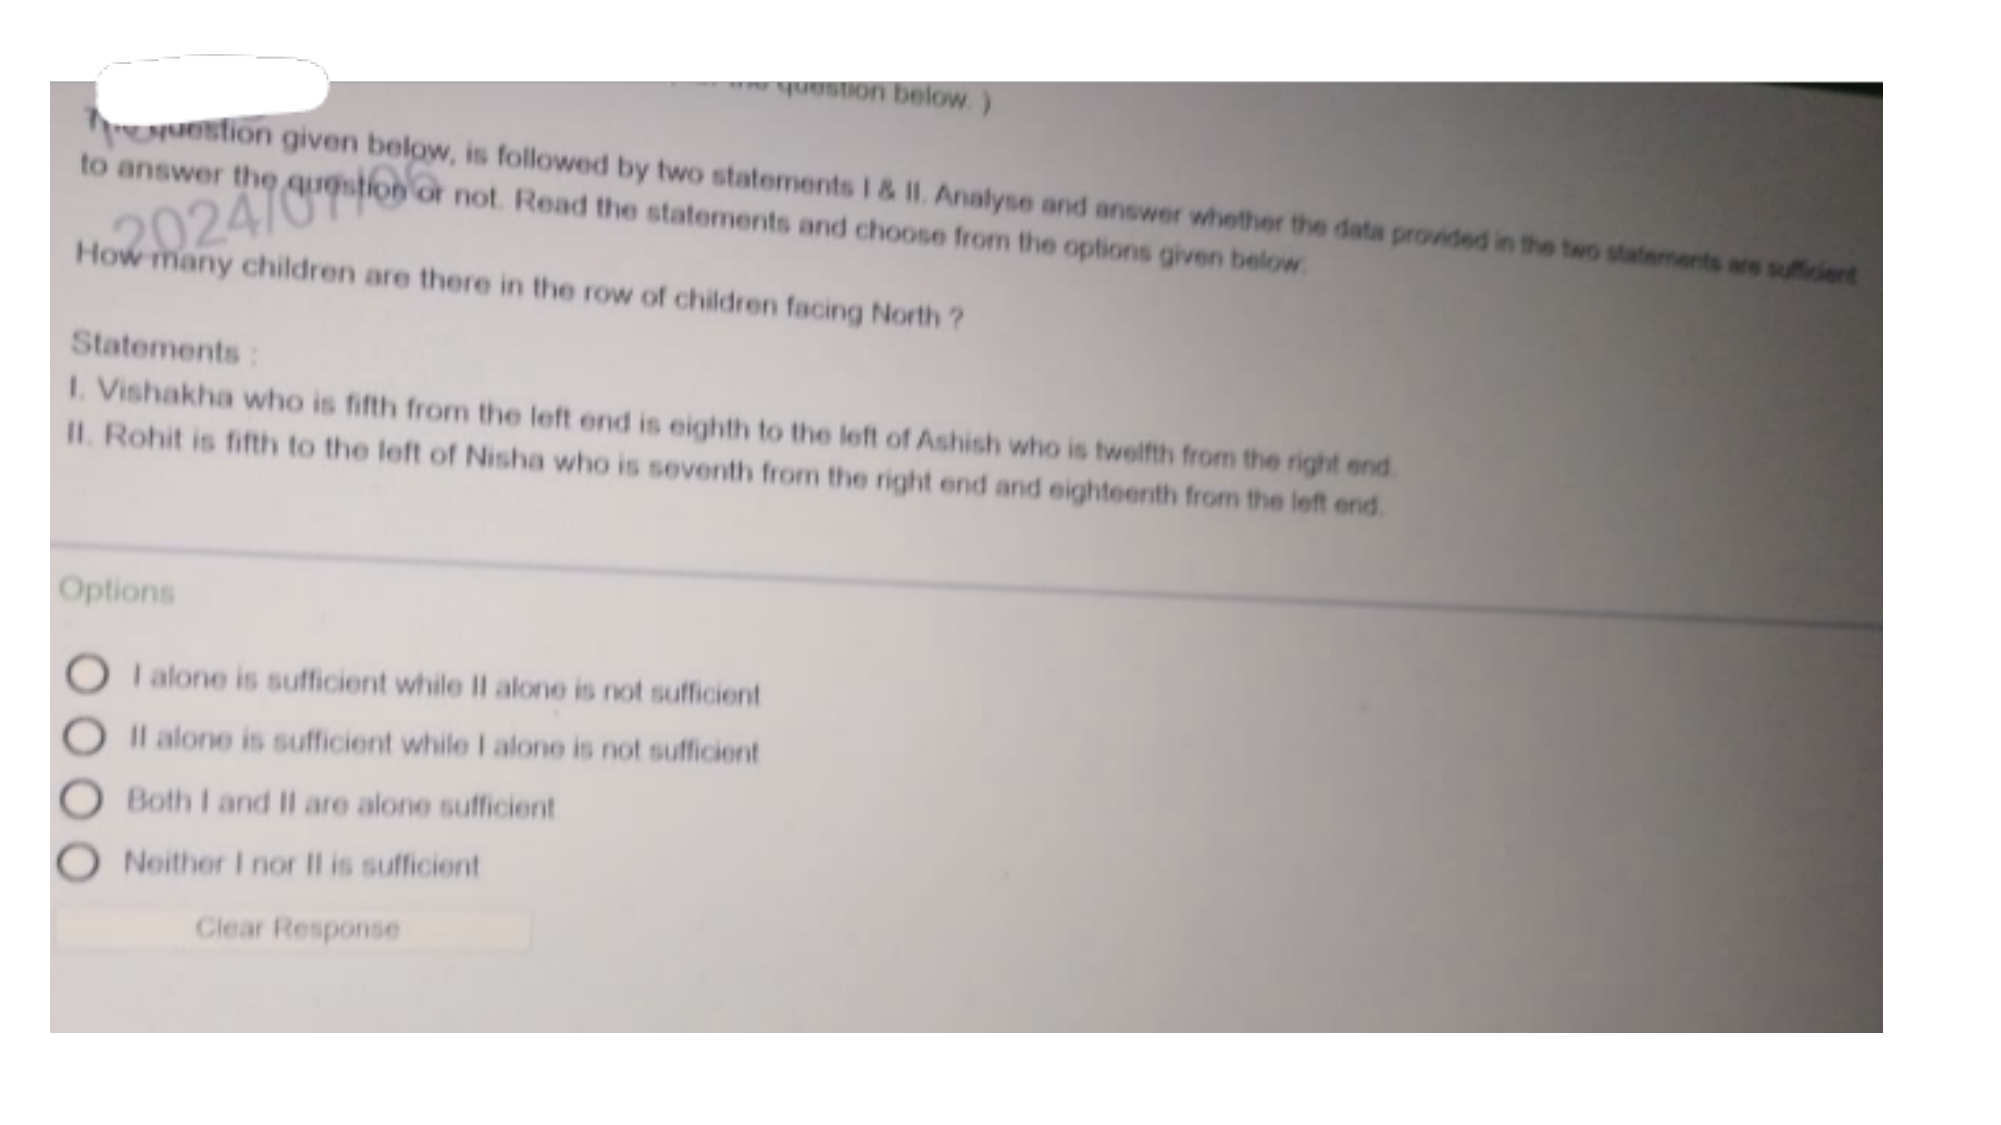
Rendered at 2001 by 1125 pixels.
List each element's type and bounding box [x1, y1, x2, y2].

picture [50, 53, 1883, 1033]
